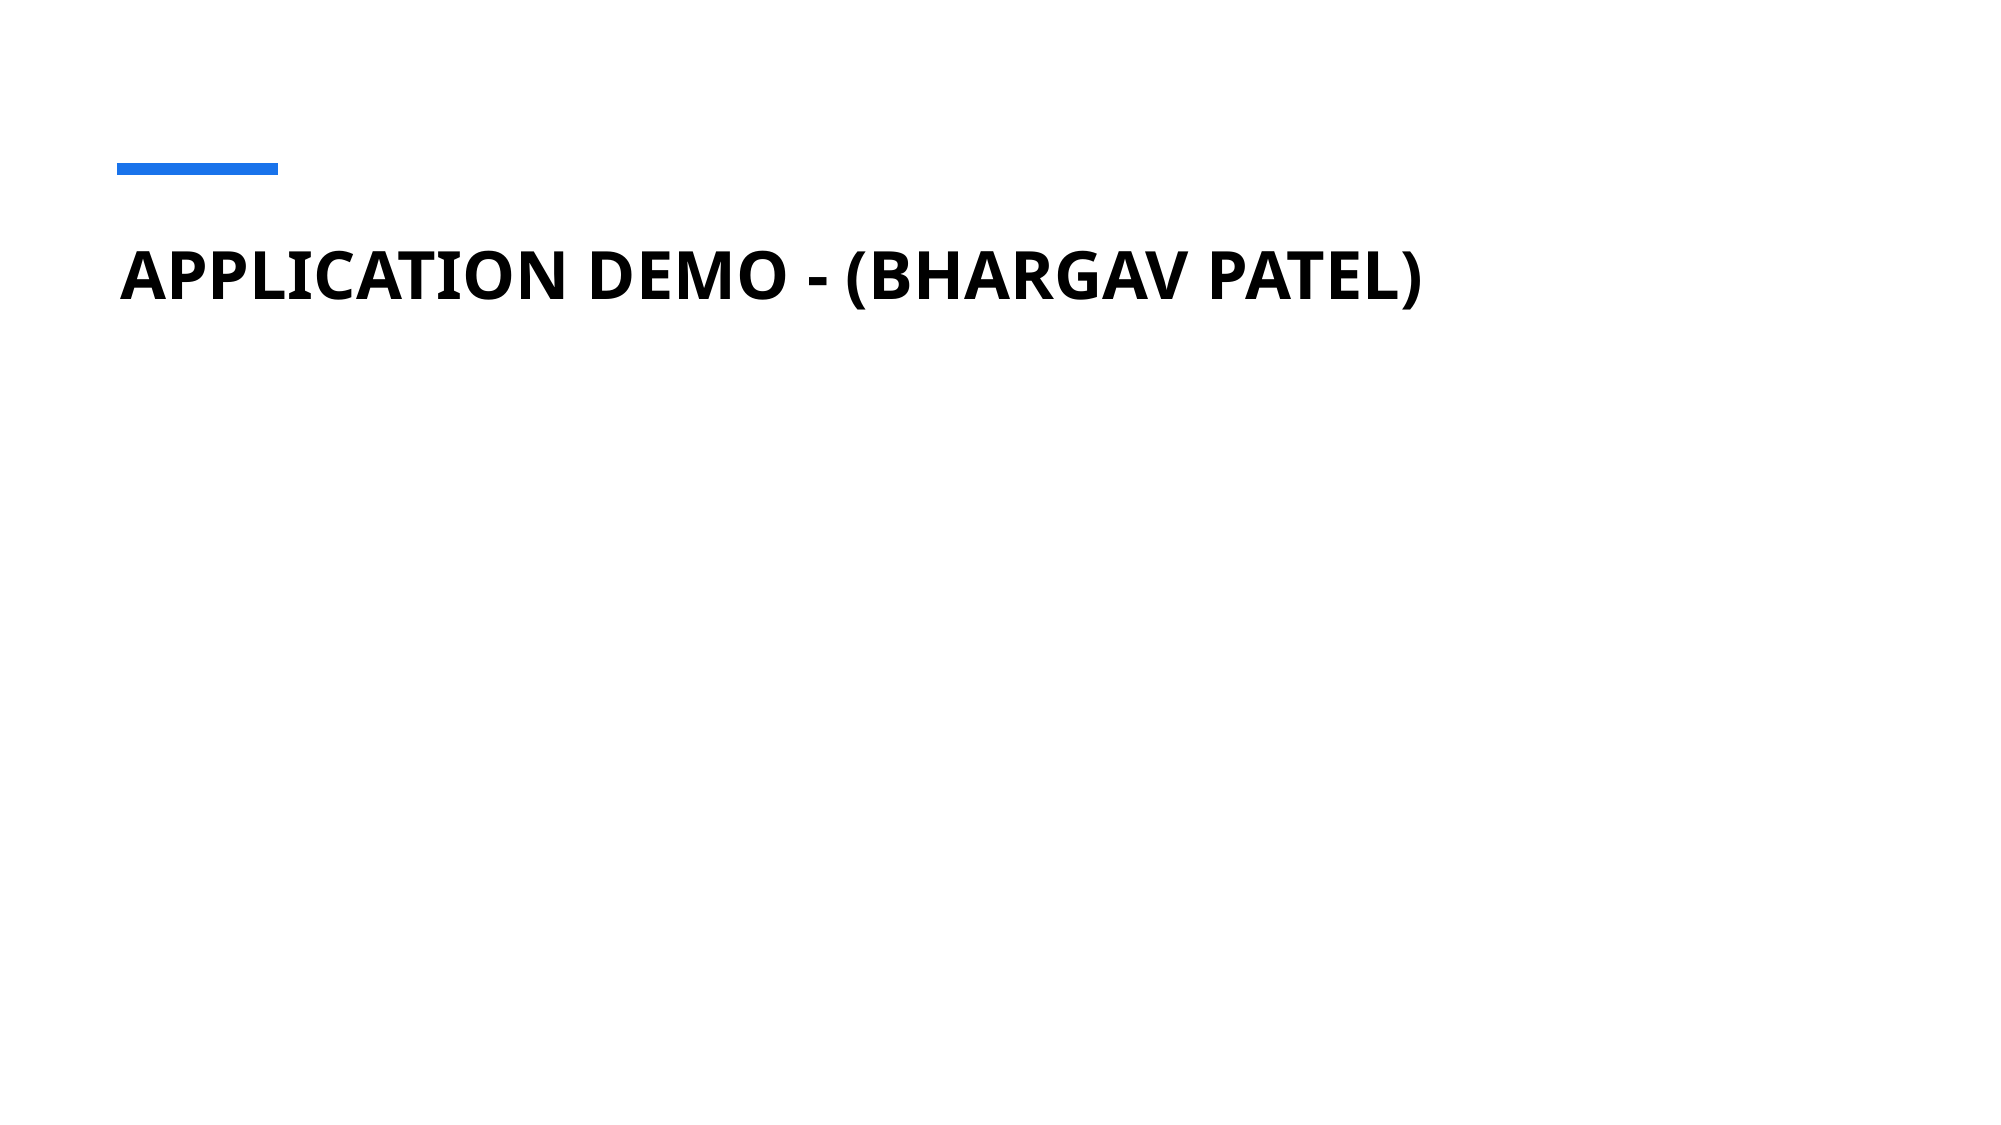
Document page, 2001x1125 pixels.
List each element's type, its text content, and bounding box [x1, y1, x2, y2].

title APPLICATION DEMO - (BHARGAV PATEL) [105, 224, 1892, 327]
